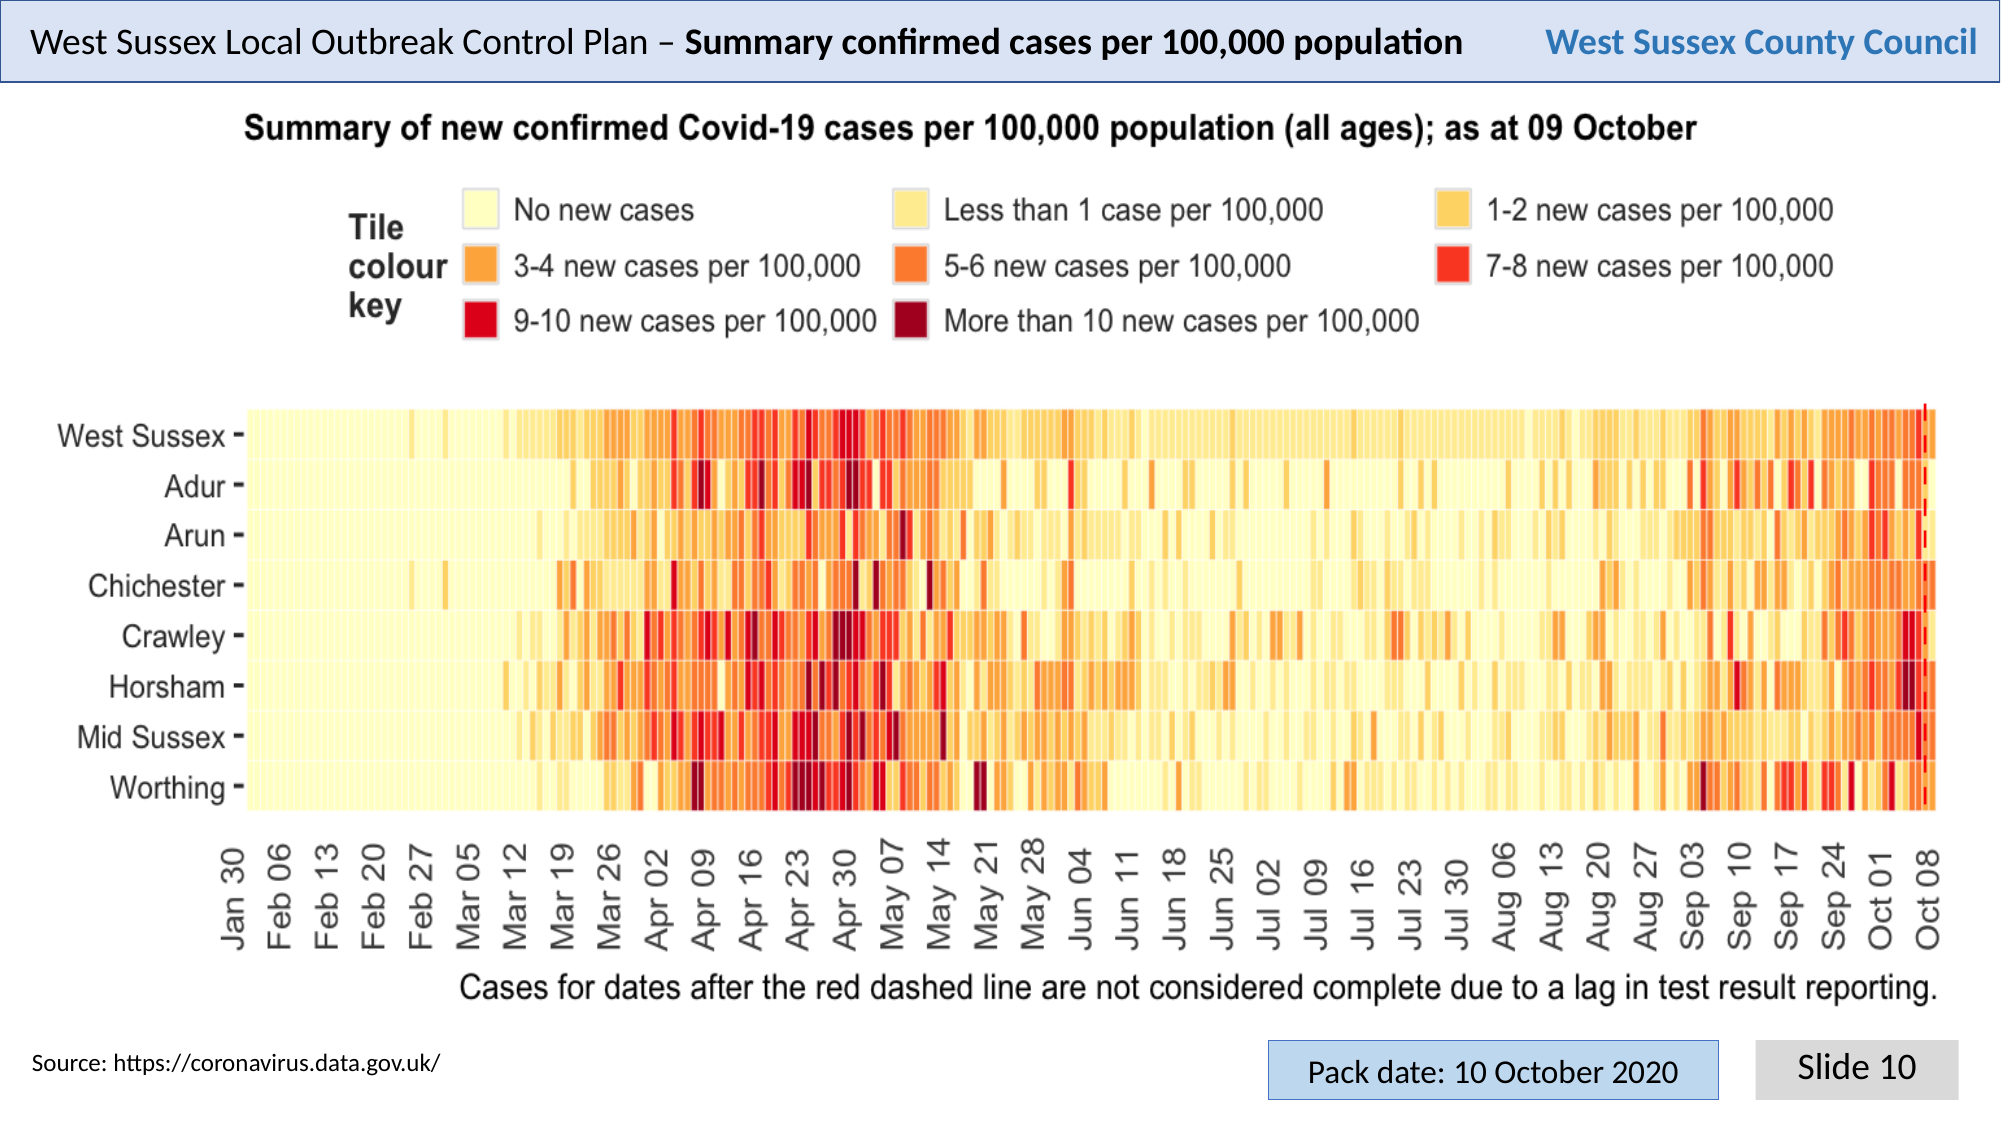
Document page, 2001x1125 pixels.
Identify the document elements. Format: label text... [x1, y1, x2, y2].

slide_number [1268, 1040, 1719, 1100]
list Source: https://coronavirus.data.gov.uk/ [17, 1042, 660, 1103]
list Slide 10 [1755, 1040, 1959, 1100]
picture [38, 91, 1959, 1028]
